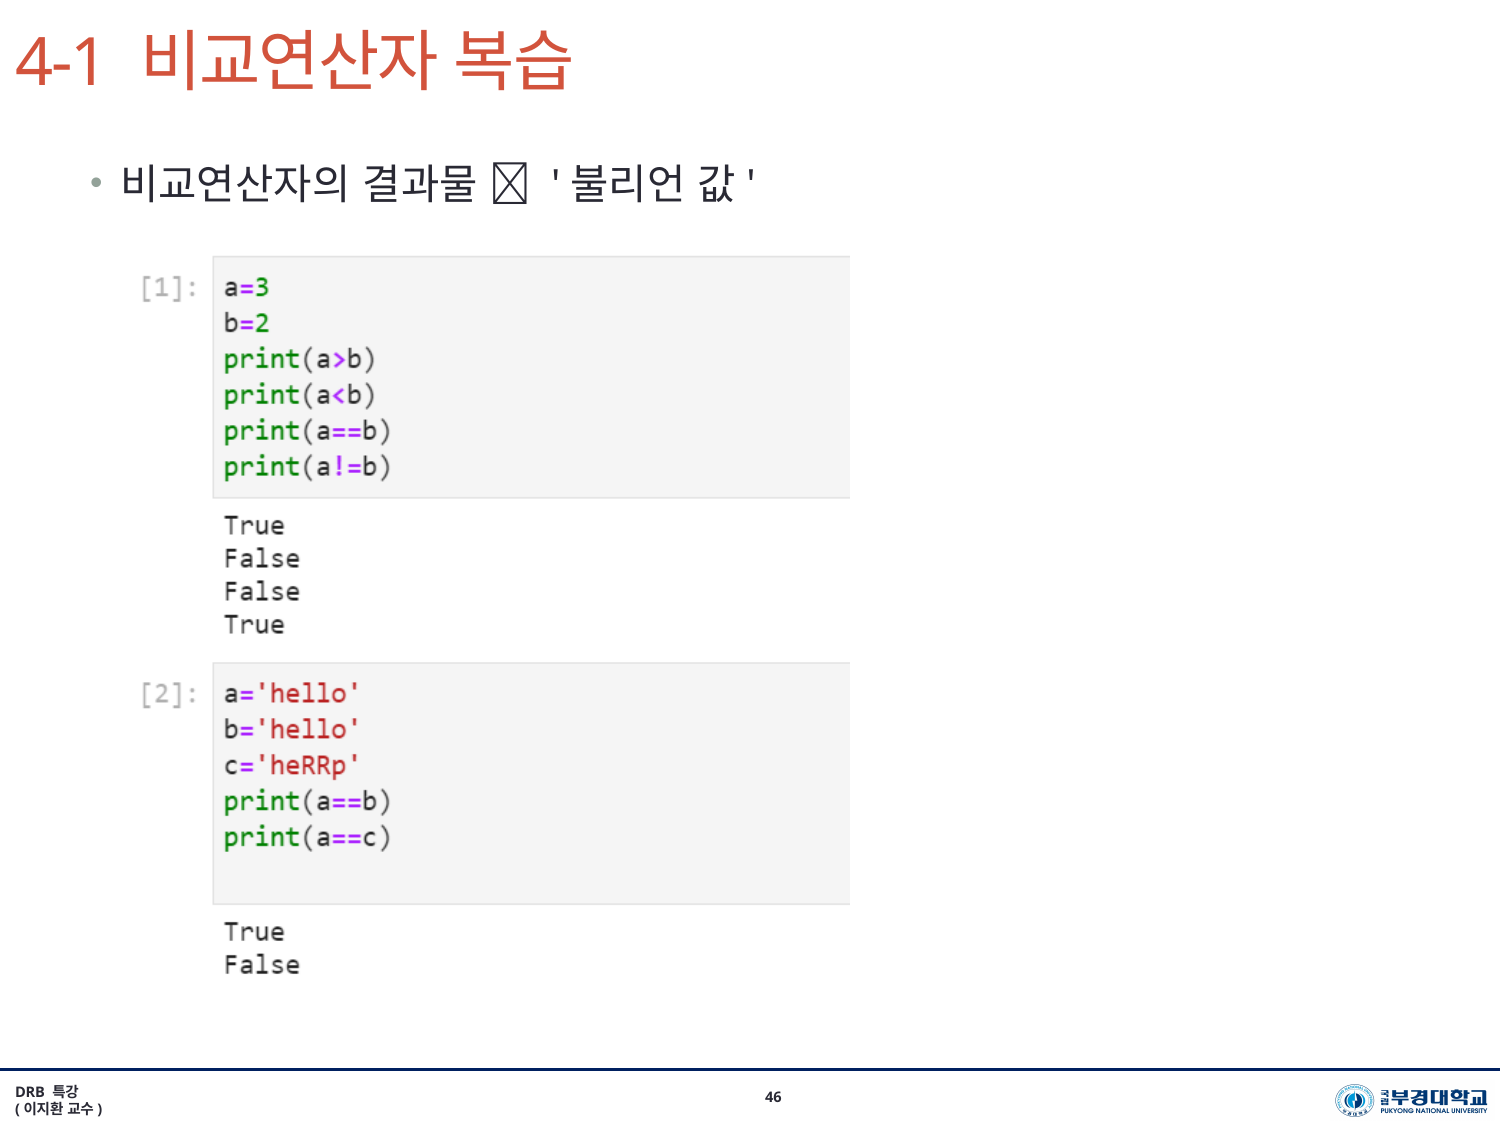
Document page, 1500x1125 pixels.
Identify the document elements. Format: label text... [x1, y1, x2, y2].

title 4-1 비교연산자 복습 [0, 1, 1500, 116]
slide_number DRB 특강 (이지환 교수) [0, 1082, 303, 1118]
list 비교연산자의 결과물  '불리언 값' [75, 149, 1425, 1033]
picture [108, 226, 851, 998]
picture [1330, 1079, 1495, 1121]
